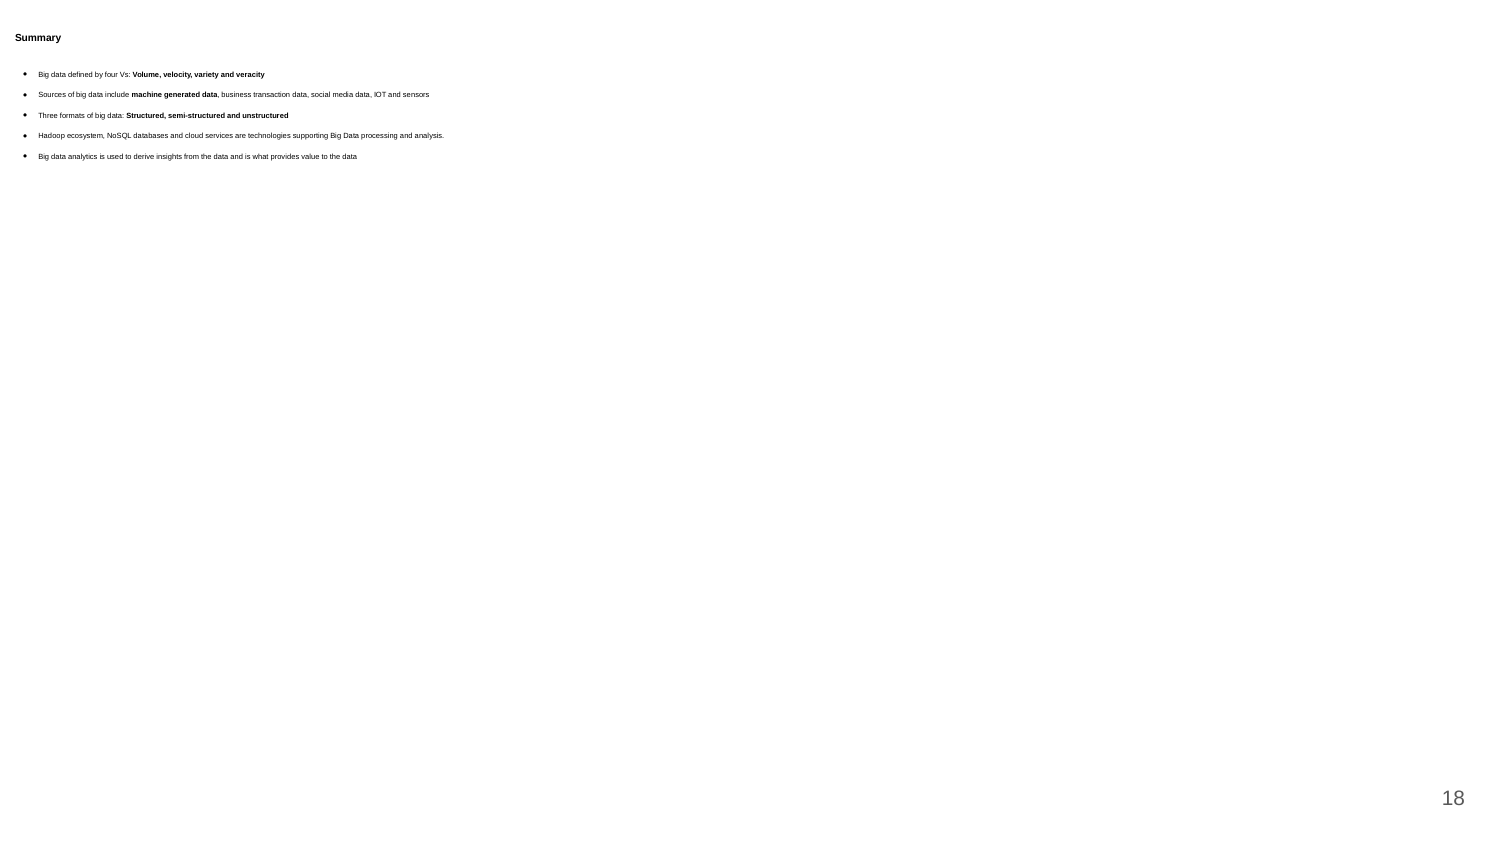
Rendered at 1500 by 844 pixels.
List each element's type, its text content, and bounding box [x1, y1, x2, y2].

slide_number ‹#› [1389, 764, 1480, 830]
title Summary Big data defined by four Vs: Volume, velocity, variety and veracity Sources of big data include machine generated data, business transaction data, social media data, IOT and sensors Three formats of big data: Structured, semi-structured and unstructured Hadoop ecosystem, NoSQL databases and cloud services are technologies supporting Big Data processing and analysis. Big data analytics is used to derive insights from the data and is what provides value to the data [0, 0, 1398, 181]
